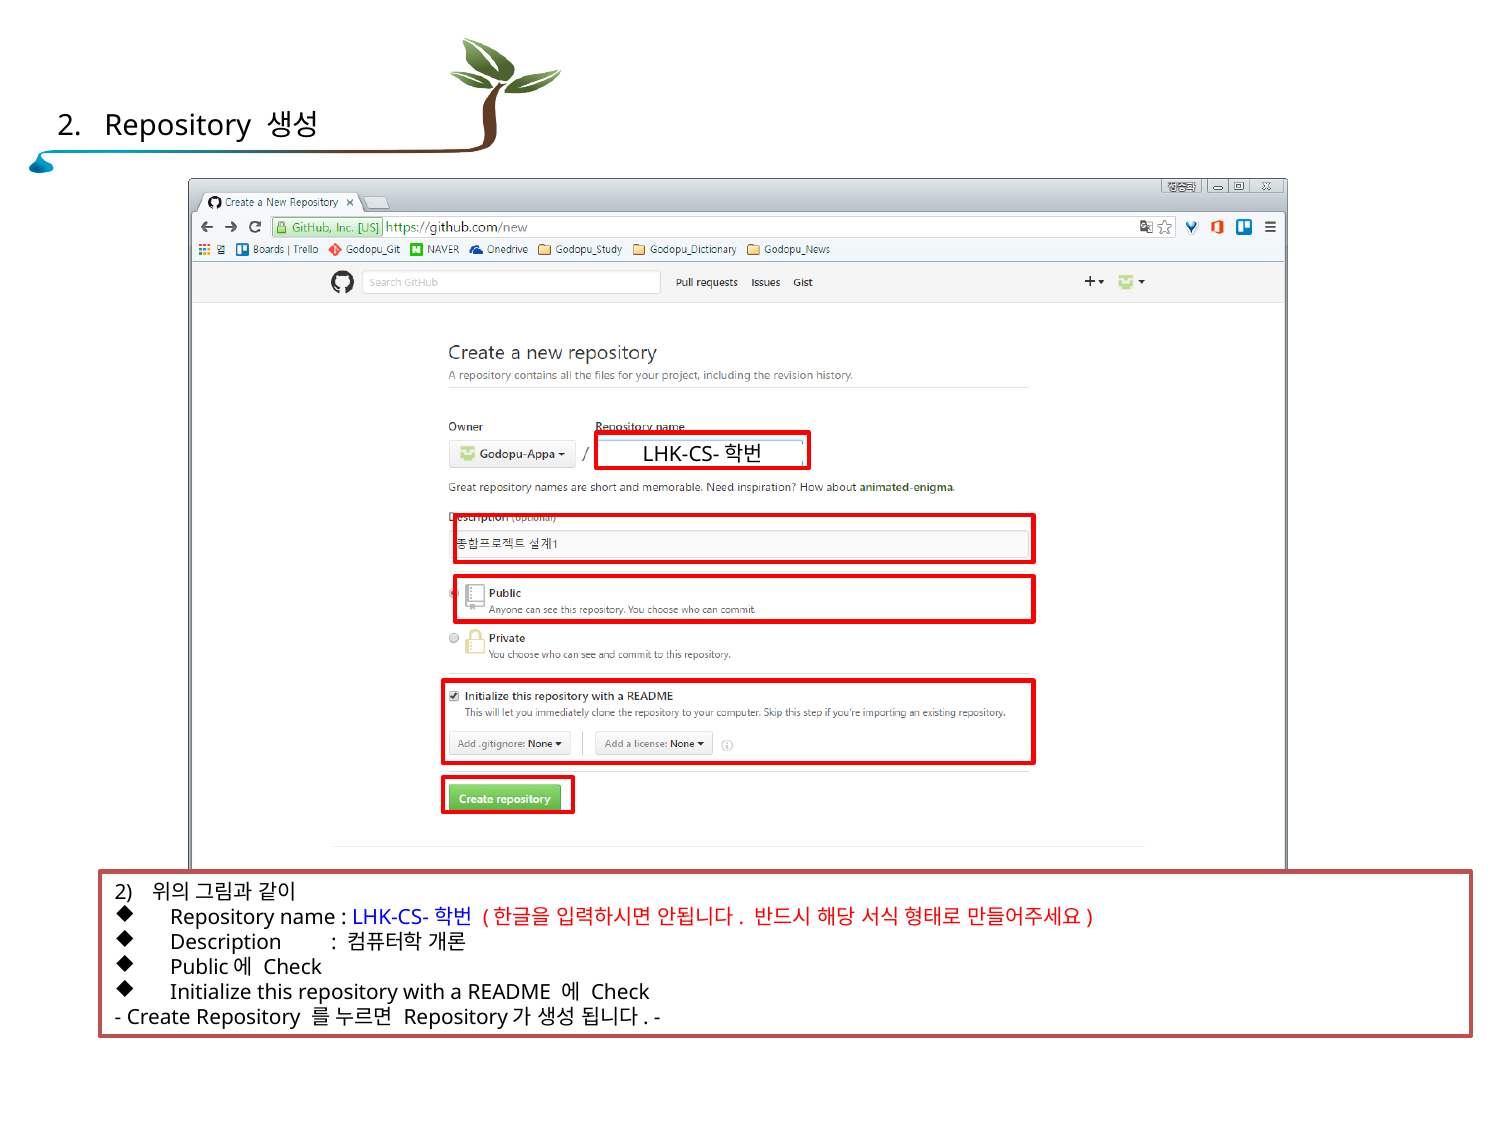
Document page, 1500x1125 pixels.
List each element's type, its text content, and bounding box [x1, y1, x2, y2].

picture [188, 178, 1288, 969]
picture [29, 38, 562, 173]
text_box 위의 그림과 같이 Repository name : LHK-CS-학번 (한글을 입력하시면 안됩니다. 반드시 해당 서식 형태로 만들어주세요) Description : 컴퓨터학 개론 Public에 Check Initialize this repository with a README 에 Check - Create Repository 를 누르면 Repository가 생성 됩니다. - [98, 869, 1473, 1038]
